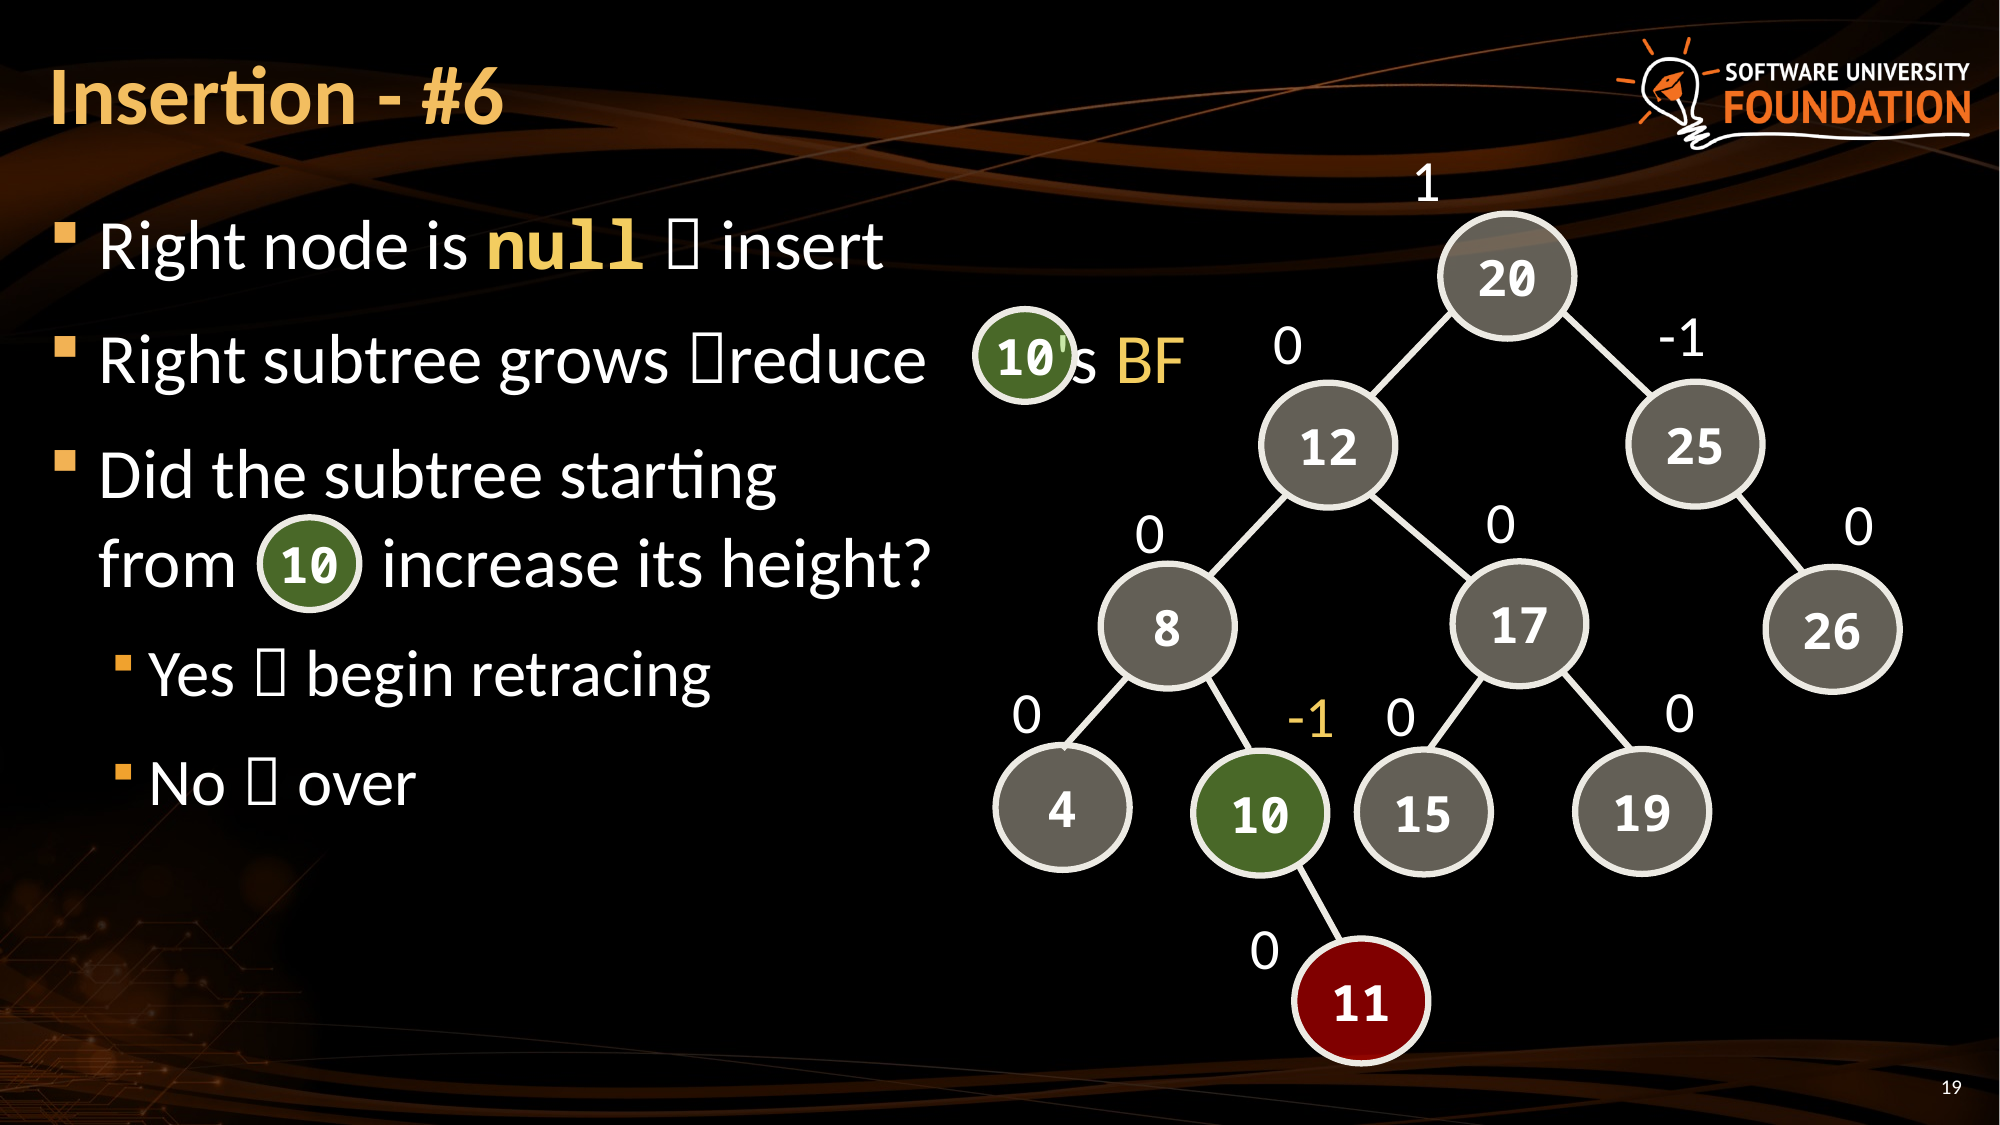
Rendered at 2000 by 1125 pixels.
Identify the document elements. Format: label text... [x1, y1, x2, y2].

text_box 20 [1440, 213, 1575, 339]
text_box 0 [1121, 488, 1184, 574]
text_box 26 [1765, 566, 1900, 692]
text_box 10 [975, 309, 1075, 402]
text_box 0 [1372, 670, 1435, 756]
text_box 17 [1452, 562, 1587, 687]
text_box 0 [1829, 479, 1892, 565]
text_box 1 [1397, 135, 1460, 221]
text_box 19 [1575, 748, 1710, 874]
text_box 11 [1294, 938, 1429, 1064]
picture [0, 0, 2000, 1125]
text_box -1 [1644, 290, 1726, 376]
text_box 25 [1628, 381, 1763, 507]
text_box 0 [1259, 298, 1322, 384]
text_box 10 [259, 517, 360, 610]
text_box 10 [1193, 750, 1328, 876]
text_box 0 [998, 667, 1061, 753]
text_box 0 [1471, 478, 1534, 563]
text_box 12 [1261, 382, 1396, 508]
text_box 0 [1235, 903, 1298, 989]
text_box 0 [1651, 666, 1714, 752]
text_box 15 [1356, 750, 1491, 875]
list Right node is null  insert Right subtree grows reduce 's BF Did the subtree starting from increase its height? Yes  begin retracing No  over [31, 188, 1968, 1103]
text_box -1 [1273, 671, 1355, 757]
title Insertion - #6 [30, 6, 1602, 189]
text_box 4 [995, 744, 1130, 870]
text_box 8 [1100, 565, 1235, 689]
